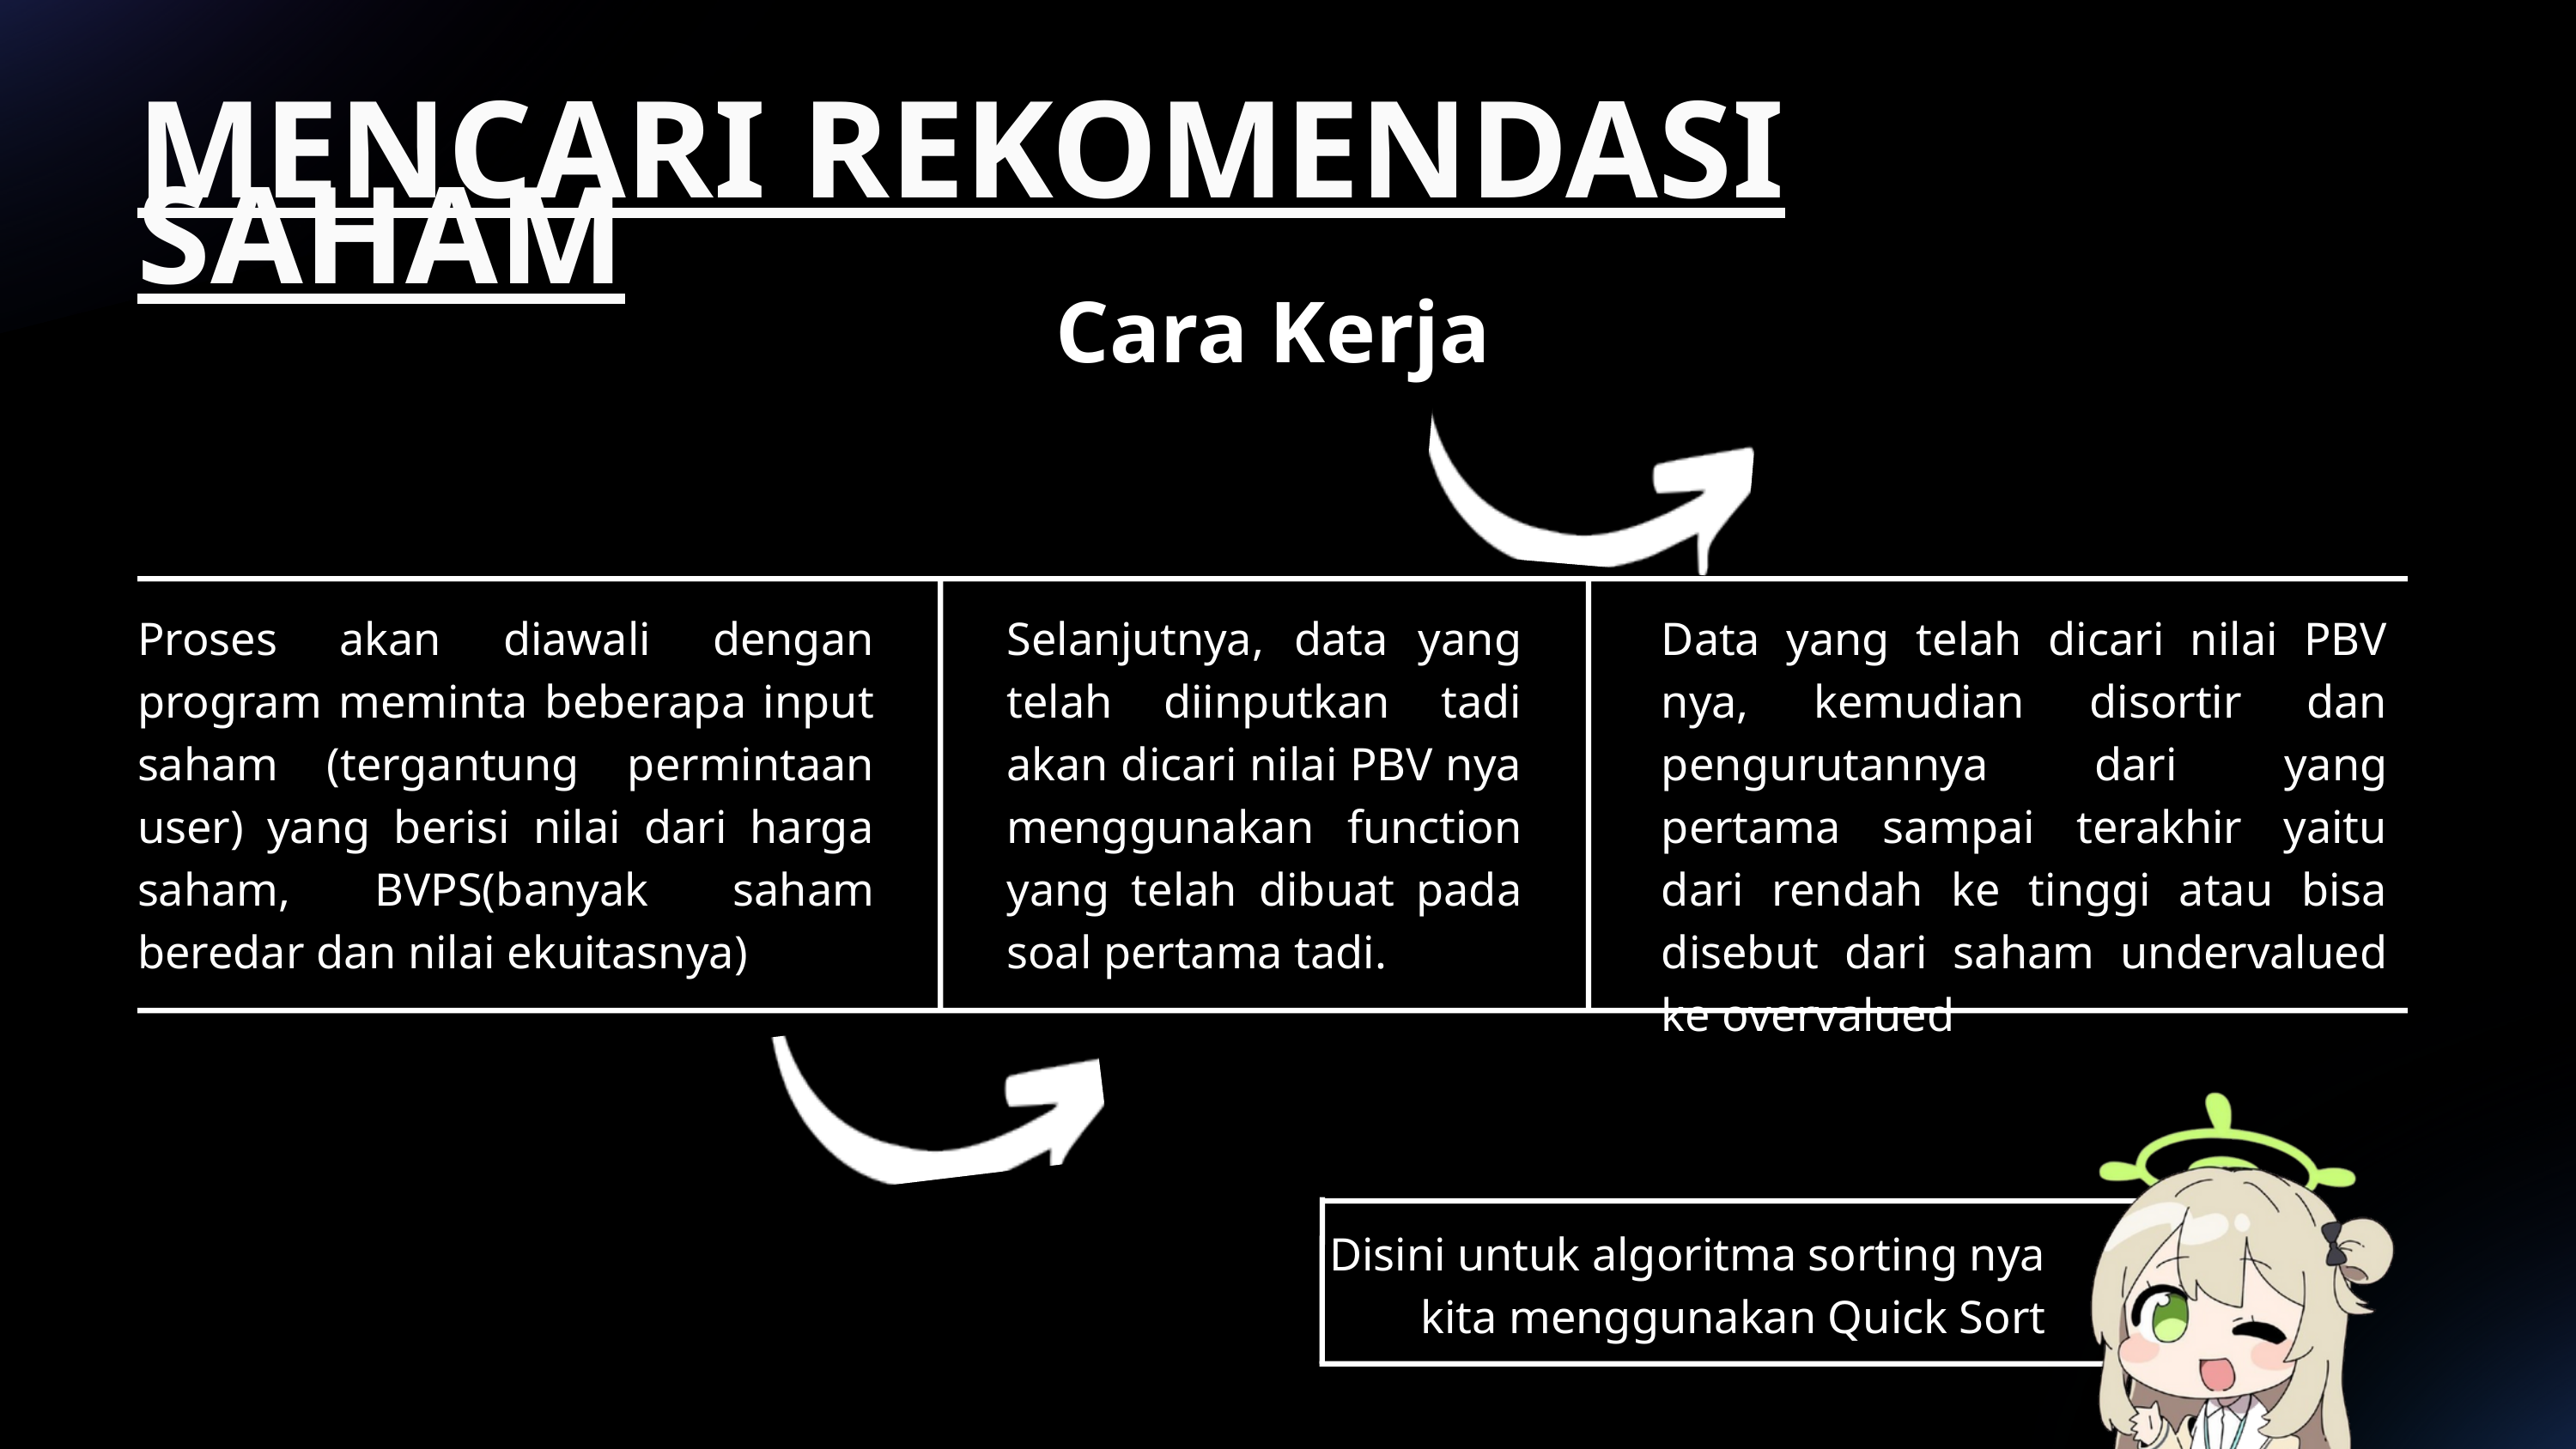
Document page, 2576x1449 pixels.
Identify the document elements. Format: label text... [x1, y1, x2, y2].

text_box [1861, 898, 2576, 1449]
text_box Data yang telah dicari nilai PBV nya, kemudian disortir dan pengurutannya dari yang pertama sampai terakhir yaitu dari rendah ke tinggi atau bisa disebut dari saham undervalued ke overvalued [1661, 601, 2389, 1010]
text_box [2069, 1062, 2411, 1449]
text_box [769, 998, 1111, 1197]
text_box Data yang telah dicari nilai PBV nya, kemudian disortir dan pengurutannya dari yang pertama sampai terakhir yaitu dari rendah ke tinggi atau bisa disebut dari saham undervalued ke overvalued [1661, 1011, 1861, 1041]
text_box Disini untuk algoritma sorting nya kita menggunakan Quick Sort [1322, 1216, 2046, 1343]
text_box MENCARI REKOMENDASI SAHAM [137, 138, 2201, 311]
text_box [0, 0, 935, 334]
text_box Selanjutnya, data yang telah diinputkan tadi akan dicari nilai PBV nya menggunakan function yang telah dibuat pada soal pertama tadi. [1006, 601, 1522, 979]
text_box [1420, 391, 1758, 579]
text_box Proses akan diawali dengan program meminta beberapa input saham (tergantung permintaan user) yang berisi nilai dari harga saham, BVPS(banyak saham beredar dan nilai ekuitasnya) [137, 601, 875, 979]
text_box Cara Kerja [1055, 324, 1521, 379]
